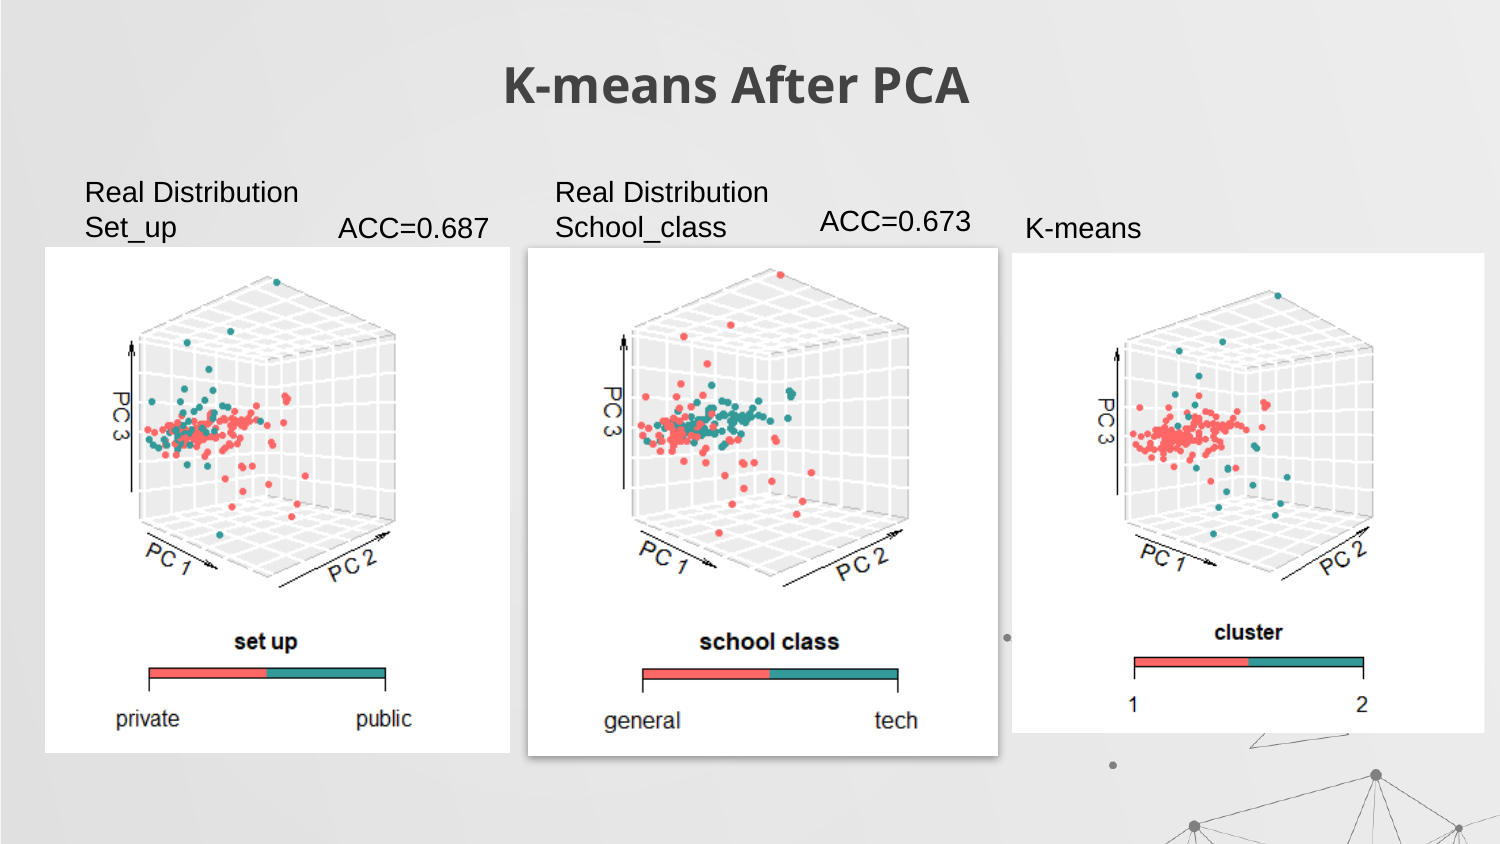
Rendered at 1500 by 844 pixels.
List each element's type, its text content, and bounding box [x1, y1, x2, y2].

text_box Real Distribution School_class [539, 166, 785, 251]
text_box K-means [1010, 202, 1158, 252]
text_box Real Distribution Set_up [69, 166, 357, 251]
title K-means After PCA [315, 38, 1171, 195]
text_box ACC=0.687 [323, 202, 505, 288]
text_box ACC=0.673 [804, 195, 987, 263]
picture [0, 0, 1500, 844]
